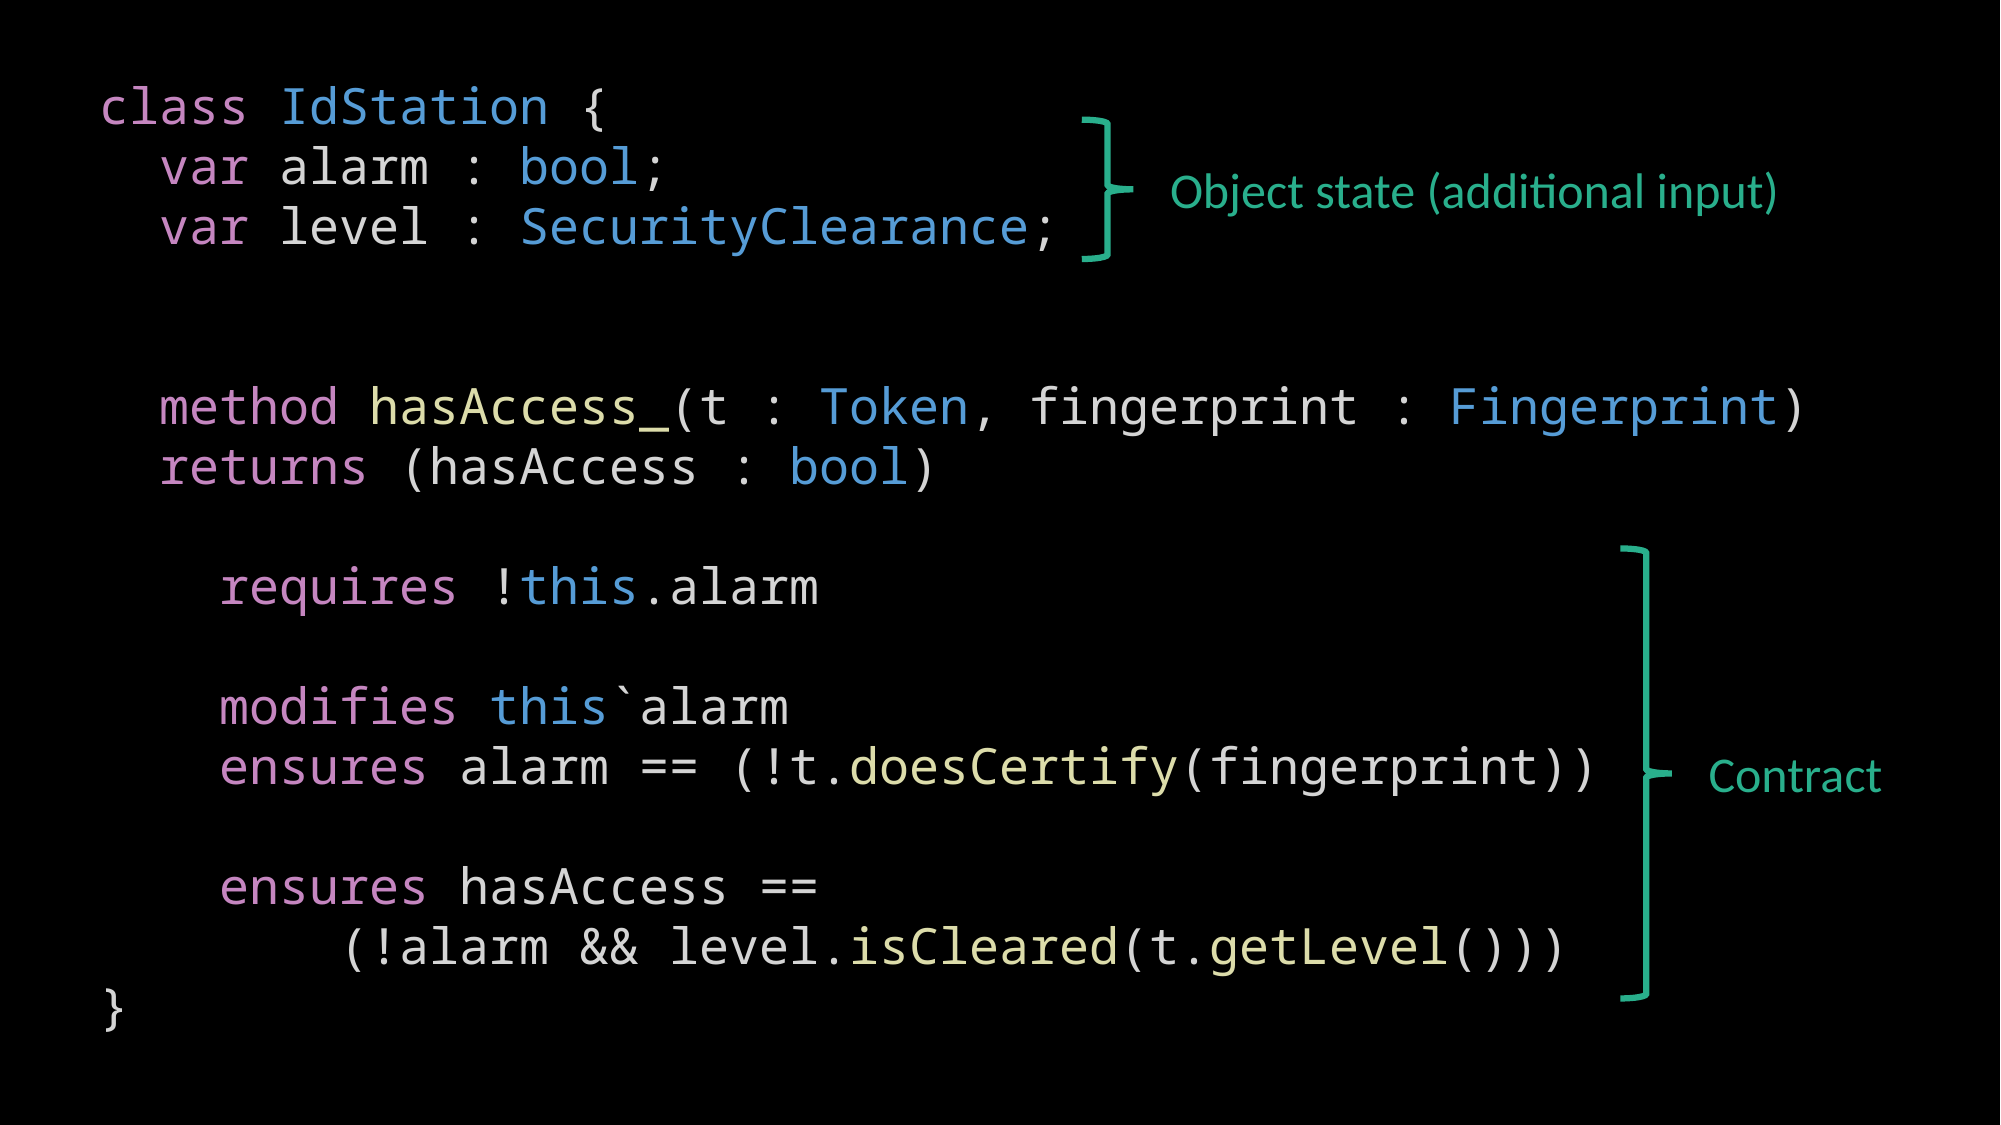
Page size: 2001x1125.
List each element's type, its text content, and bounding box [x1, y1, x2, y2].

text_box Contract [1693, 735, 1923, 811]
text_box Object state (additional input) [1155, 151, 1850, 227]
text_box [1620, 546, 1672, 1001]
text_box class IdStation { var alarm : bool; var level : SecurityClearance; method hasAccess_(t : Token, fingerprint : Fingerprint) returns (hasAccess : bool) requires !this.alarm modifies this`alarm ensures alarm == (!t.doesCertify(fingerprint)) ensures hasAccess == (!alarm && level.isCleared(t.getLevel())) } [84, 67, 1923, 1042]
text_box [1081, 118, 1134, 261]
